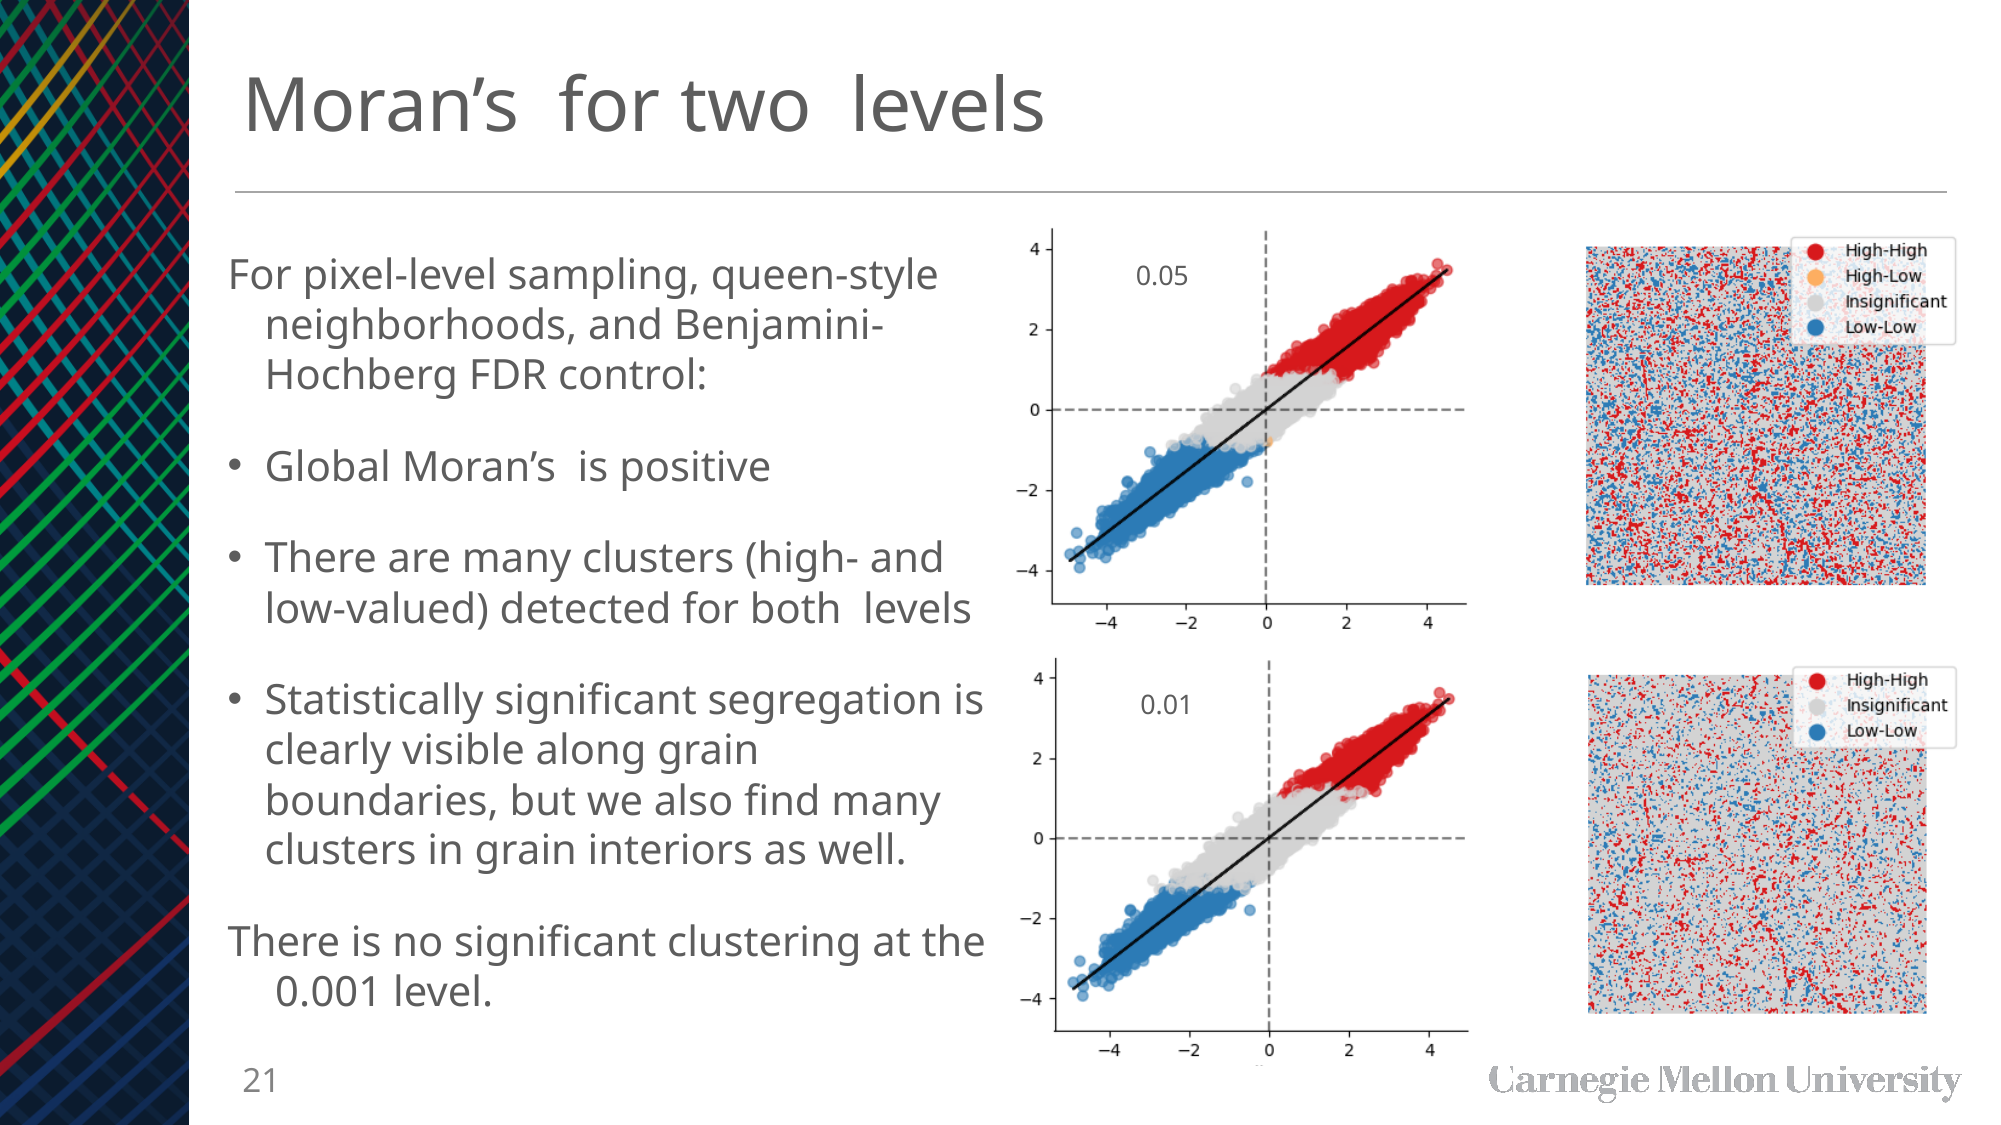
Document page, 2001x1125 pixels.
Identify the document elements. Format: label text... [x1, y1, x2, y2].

picture [0, 0, 189, 1125]
picture [1013, 654, 1962, 1103]
picture [1013, 224, 1961, 636]
slide_number 21 [234, 1053, 293, 1110]
